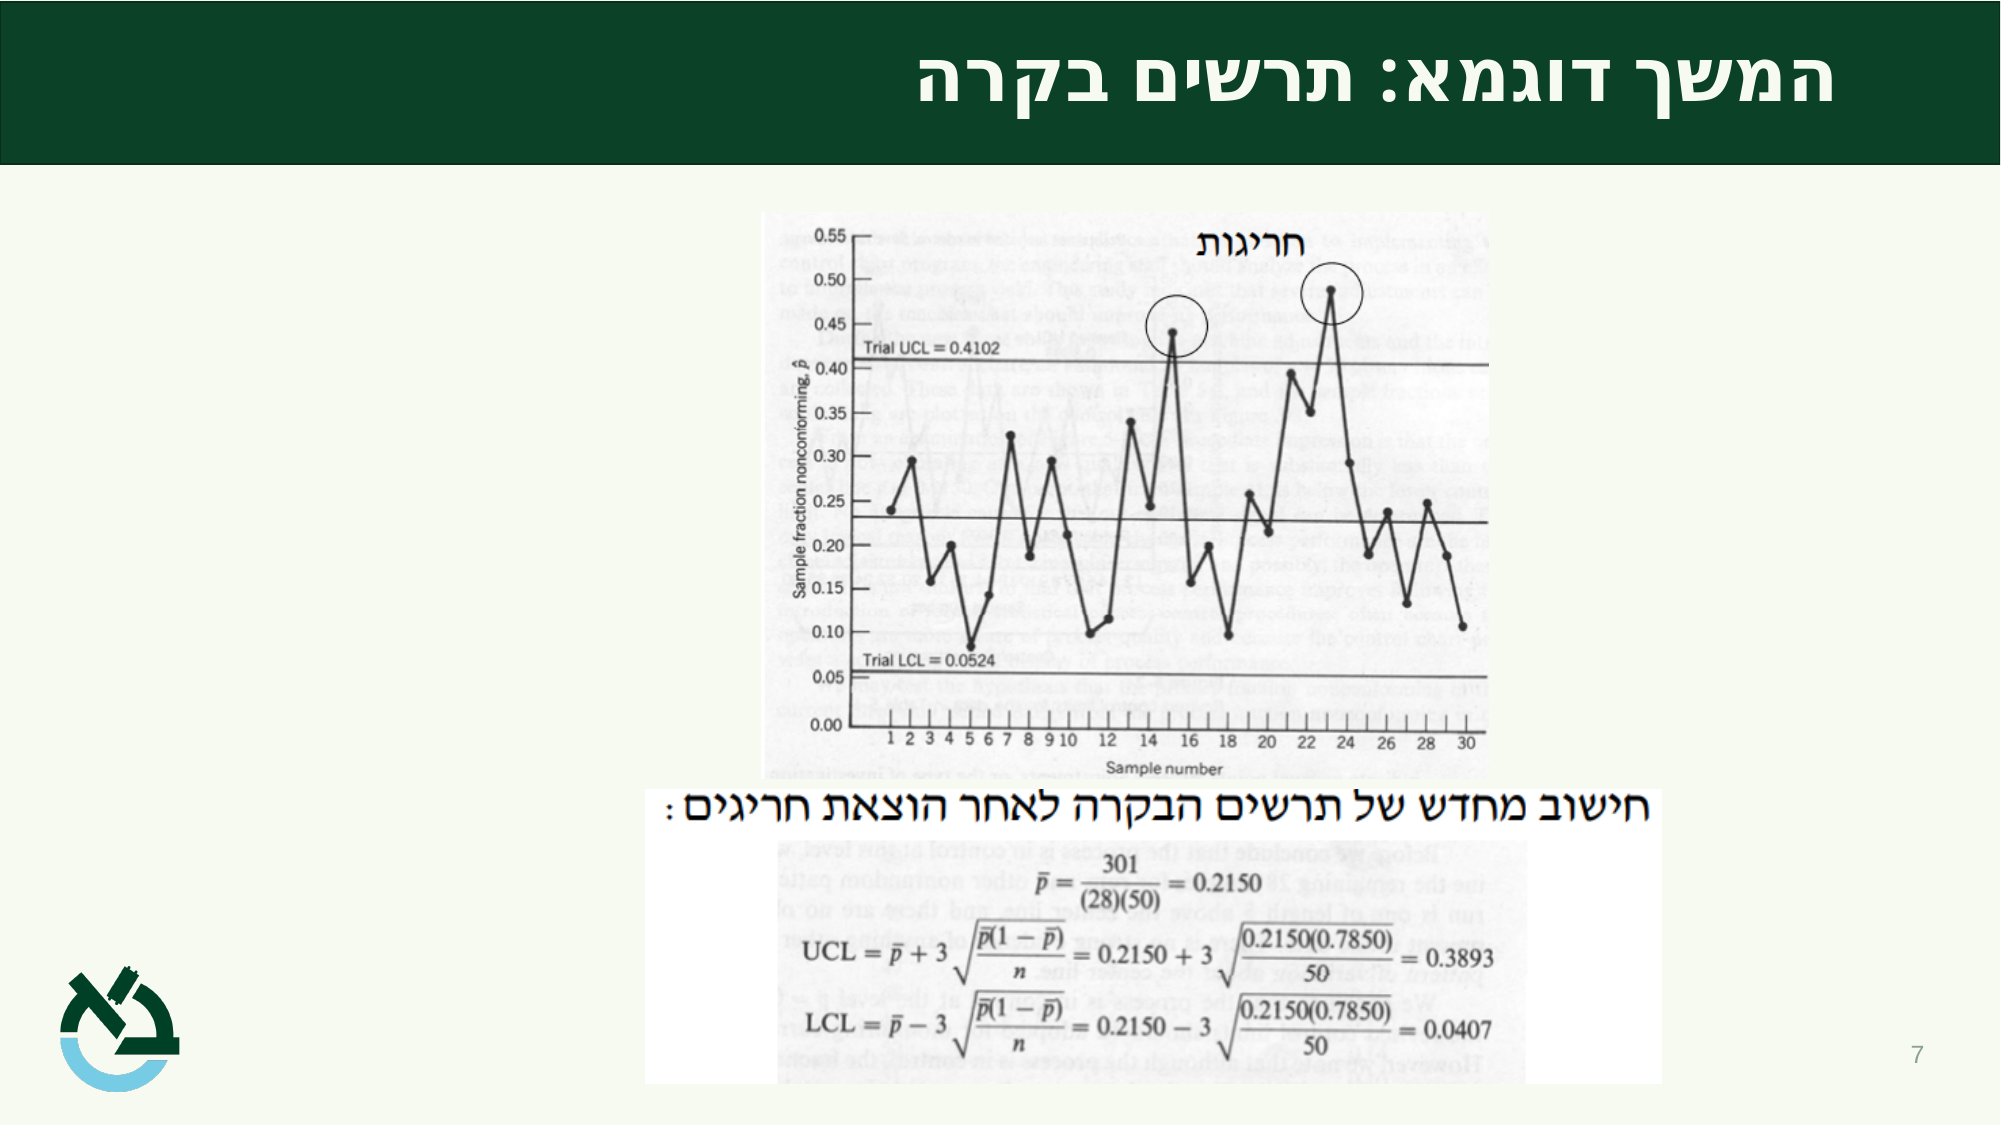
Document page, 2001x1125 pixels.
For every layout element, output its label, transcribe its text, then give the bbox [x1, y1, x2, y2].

picture [645, 789, 1662, 1084]
slide_number 7 [1861, 1023, 1940, 1084]
picture [761, 212, 1489, 779]
